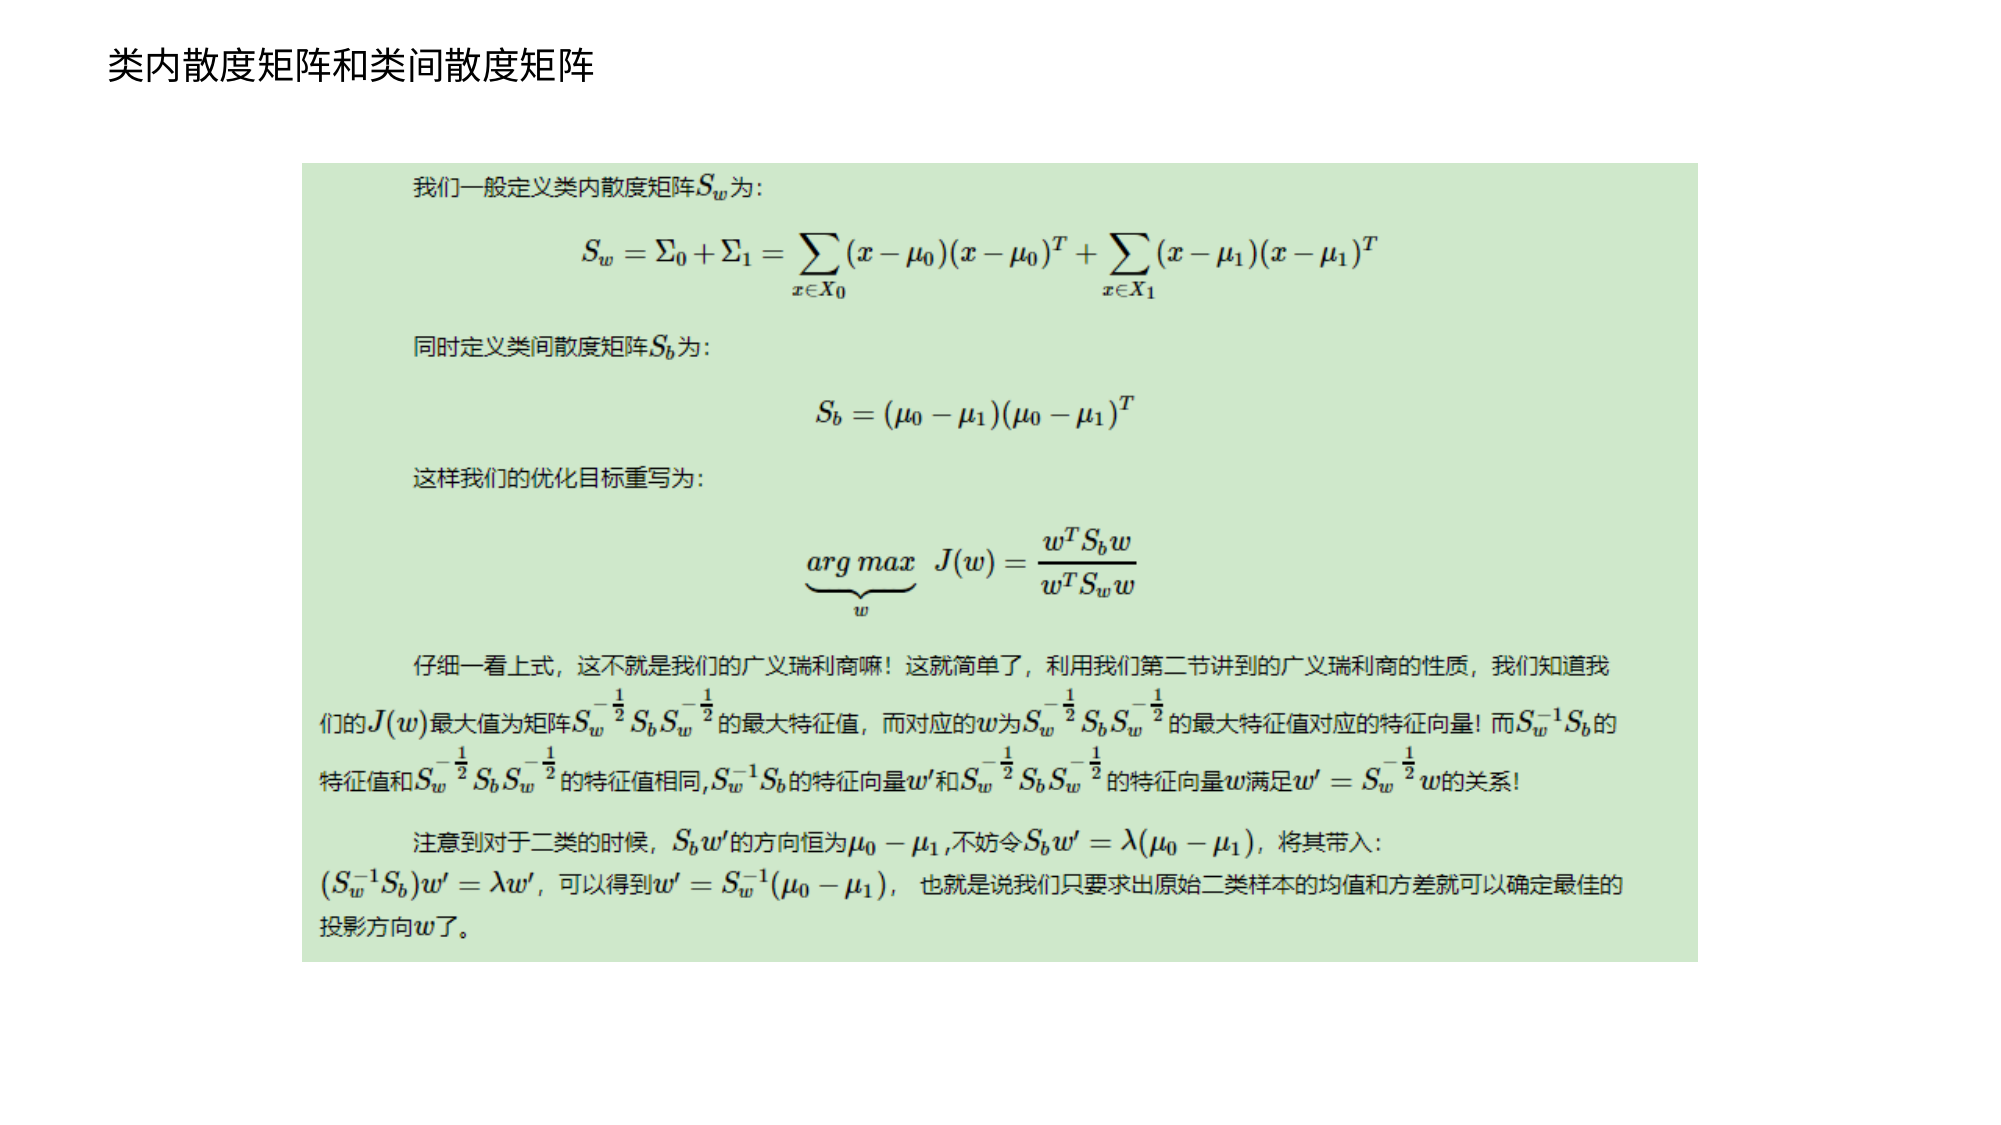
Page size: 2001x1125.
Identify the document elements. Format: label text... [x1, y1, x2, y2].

picture [302, 163, 1698, 962]
text_box 类内散度矩阵和类间散度矩阵 [92, 34, 1000, 95]
